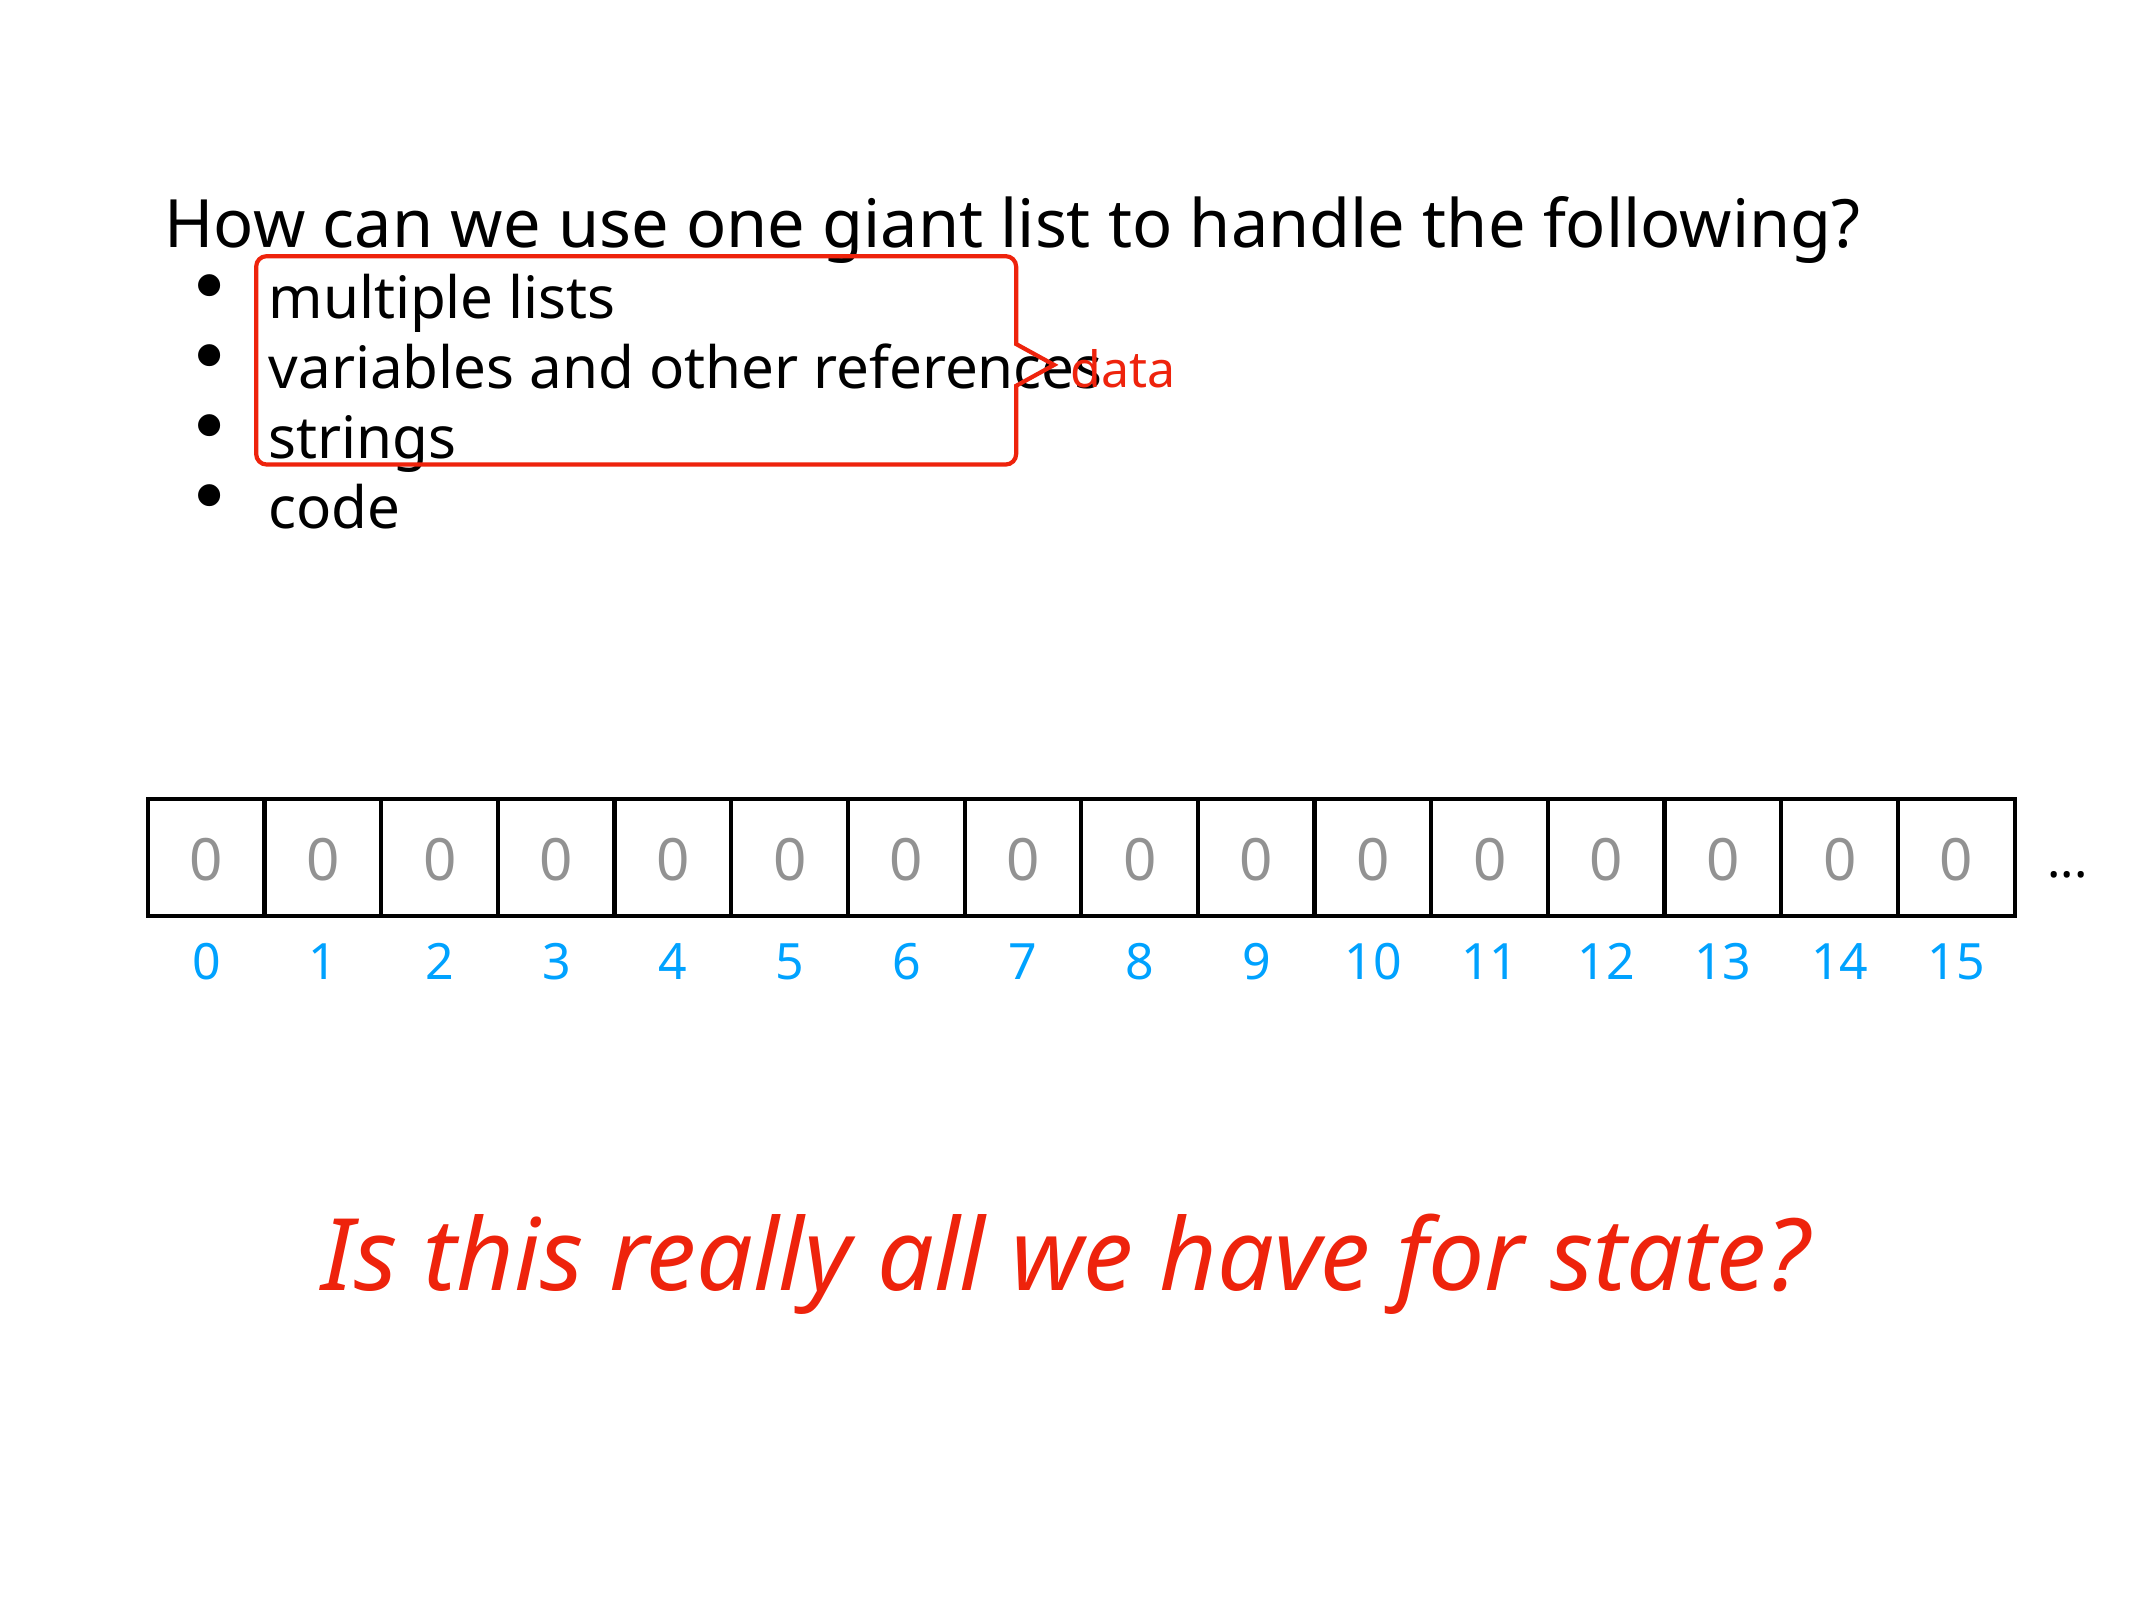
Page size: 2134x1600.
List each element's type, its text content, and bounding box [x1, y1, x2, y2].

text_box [730, 798, 847, 917]
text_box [847, 798, 964, 917]
text_box 12 [1569, 921, 1644, 998]
text_box 3 [533, 921, 579, 998]
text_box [1664, 798, 1780, 917]
text_box 8 [1117, 921, 1163, 998]
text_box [614, 798, 730, 917]
text_box data [1062, 328, 1184, 406]
text_box 11 [1452, 921, 1527, 998]
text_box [1197, 798, 1314, 917]
text_box 7 [1000, 921, 1046, 998]
text_box 2 [417, 921, 463, 998]
text_box 15 [1919, 921, 1994, 998]
text_box 1 [300, 921, 346, 998]
text_box 10 [1336, 921, 1410, 998]
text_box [1897, 798, 2016, 917]
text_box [1780, 798, 1897, 917]
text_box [497, 798, 614, 917]
text_box 14 [1803, 921, 1877, 998]
text_box ... [2039, 819, 2097, 896]
text_box 4 [650, 921, 696, 998]
text_box 6 [883, 921, 929, 998]
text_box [147, 798, 264, 917]
text_box How can we use one giant list to handle the following? multiple lists variables and other references strings code [156, 172, 1978, 627]
text_box Is this really all we have for state? [313, 1181, 1820, 1319]
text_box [1080, 798, 1197, 917]
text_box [380, 798, 497, 917]
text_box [1430, 798, 1547, 917]
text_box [264, 798, 380, 917]
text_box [964, 798, 1080, 917]
text_box 13 [1686, 921, 1760, 998]
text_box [1314, 798, 1430, 917]
text_box 5 [767, 921, 813, 998]
text_box 9 [1233, 921, 1280, 998]
text_box 0 [183, 921, 230, 998]
text_box [256, 256, 1055, 465]
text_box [1547, 798, 1664, 917]
